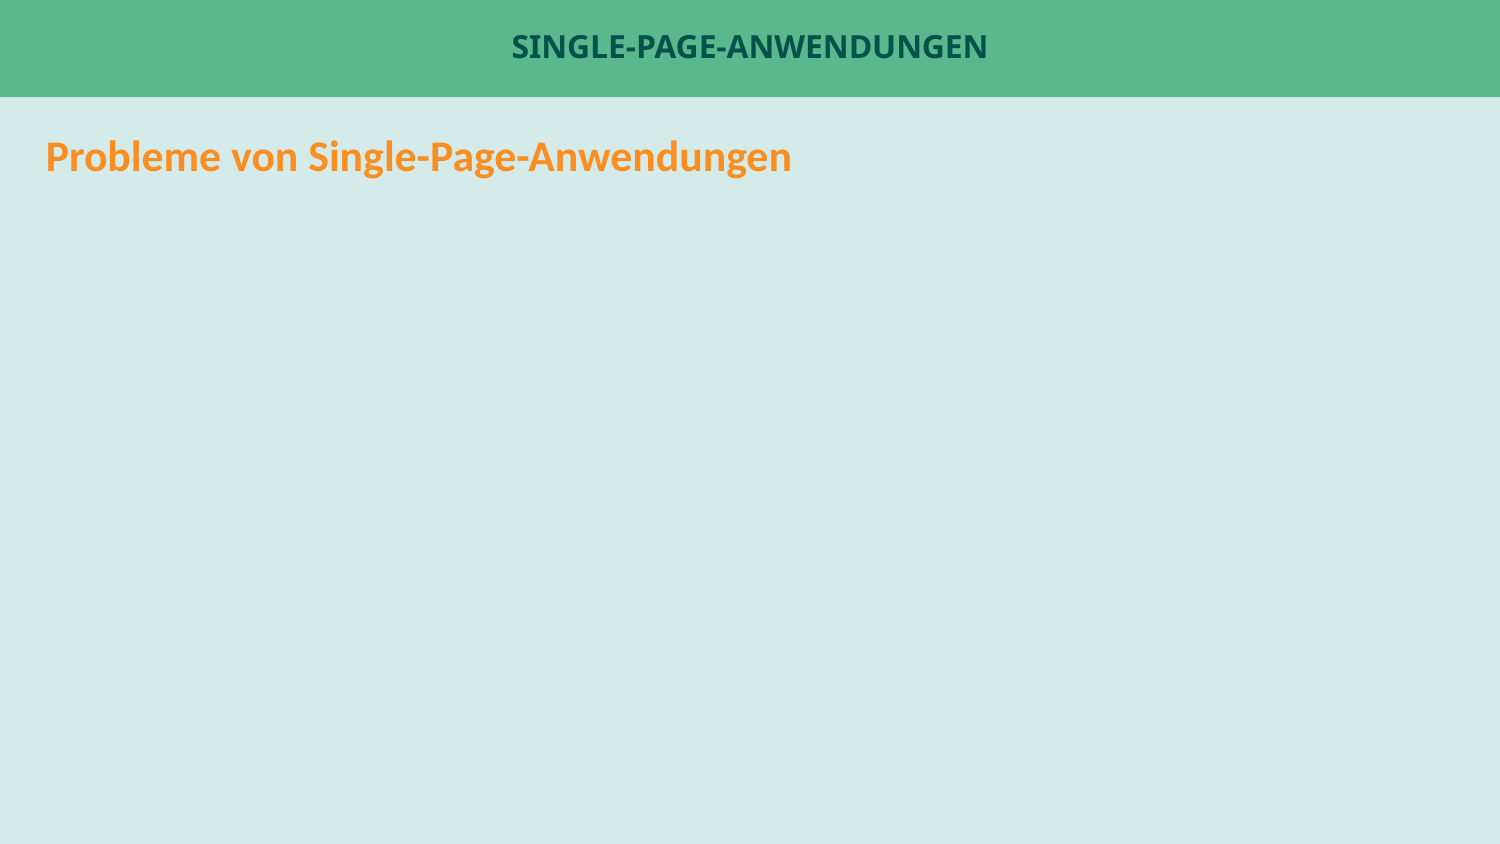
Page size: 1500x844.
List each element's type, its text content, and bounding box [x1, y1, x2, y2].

list Probleme von Single-Page-Anwendungen [30, 126, 1470, 844]
title Single-Page-Anwendungen [0, 0, 1500, 98]
